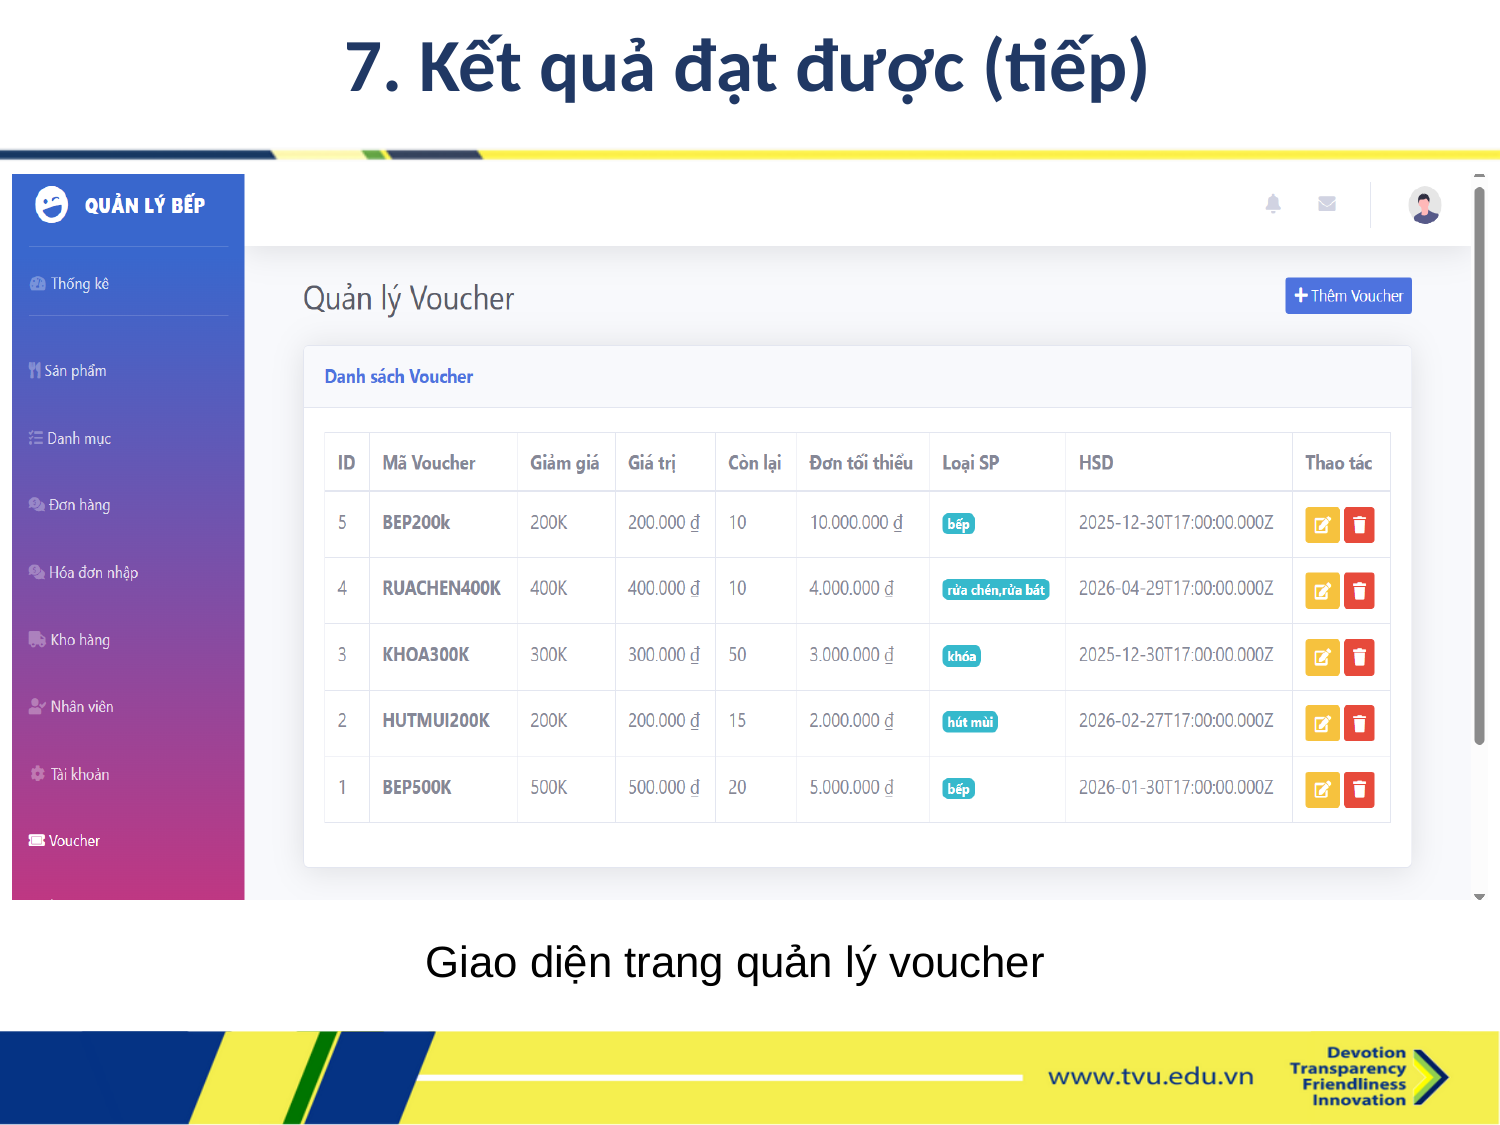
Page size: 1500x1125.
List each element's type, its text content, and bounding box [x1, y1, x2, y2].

text_box 7. Kết quả đạt được (tiếp) [329, 74, 1171, 150]
text_box Giao diện trang quản lý voucher [410, 900, 1090, 994]
picture [12, 174, 1488, 900]
picture [0, 1031, 1500, 1125]
picture [0, 147, 1500, 162]
